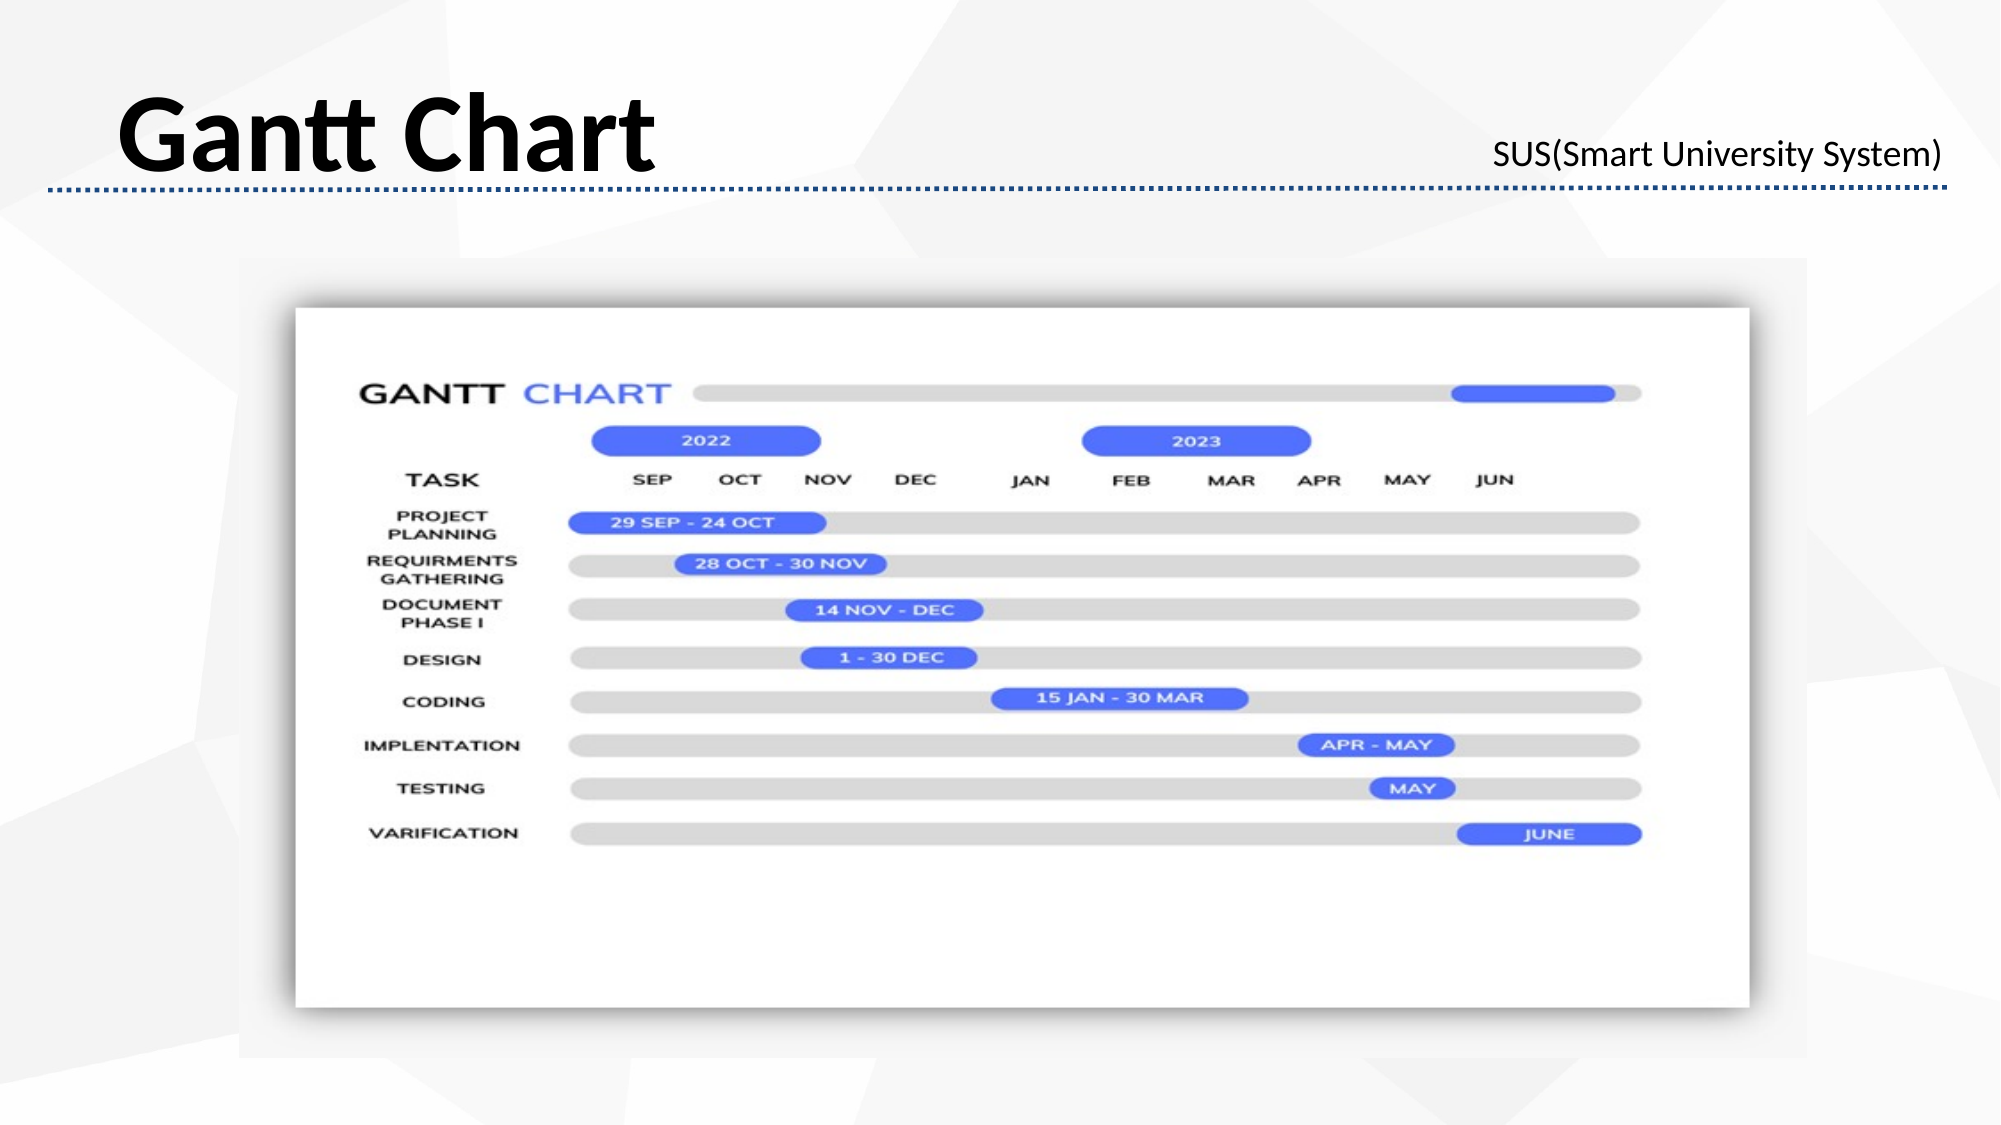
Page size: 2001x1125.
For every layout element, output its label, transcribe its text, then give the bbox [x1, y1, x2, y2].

text_box SUS(Smart University System) [1478, 122, 1959, 182]
text_box Gantt Chart [103, 191, 1164, 202]
text_box Gantt Chart [103, 51, 1164, 187]
picture [0, 0, 2001, 1125]
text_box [48, 187, 1951, 191]
